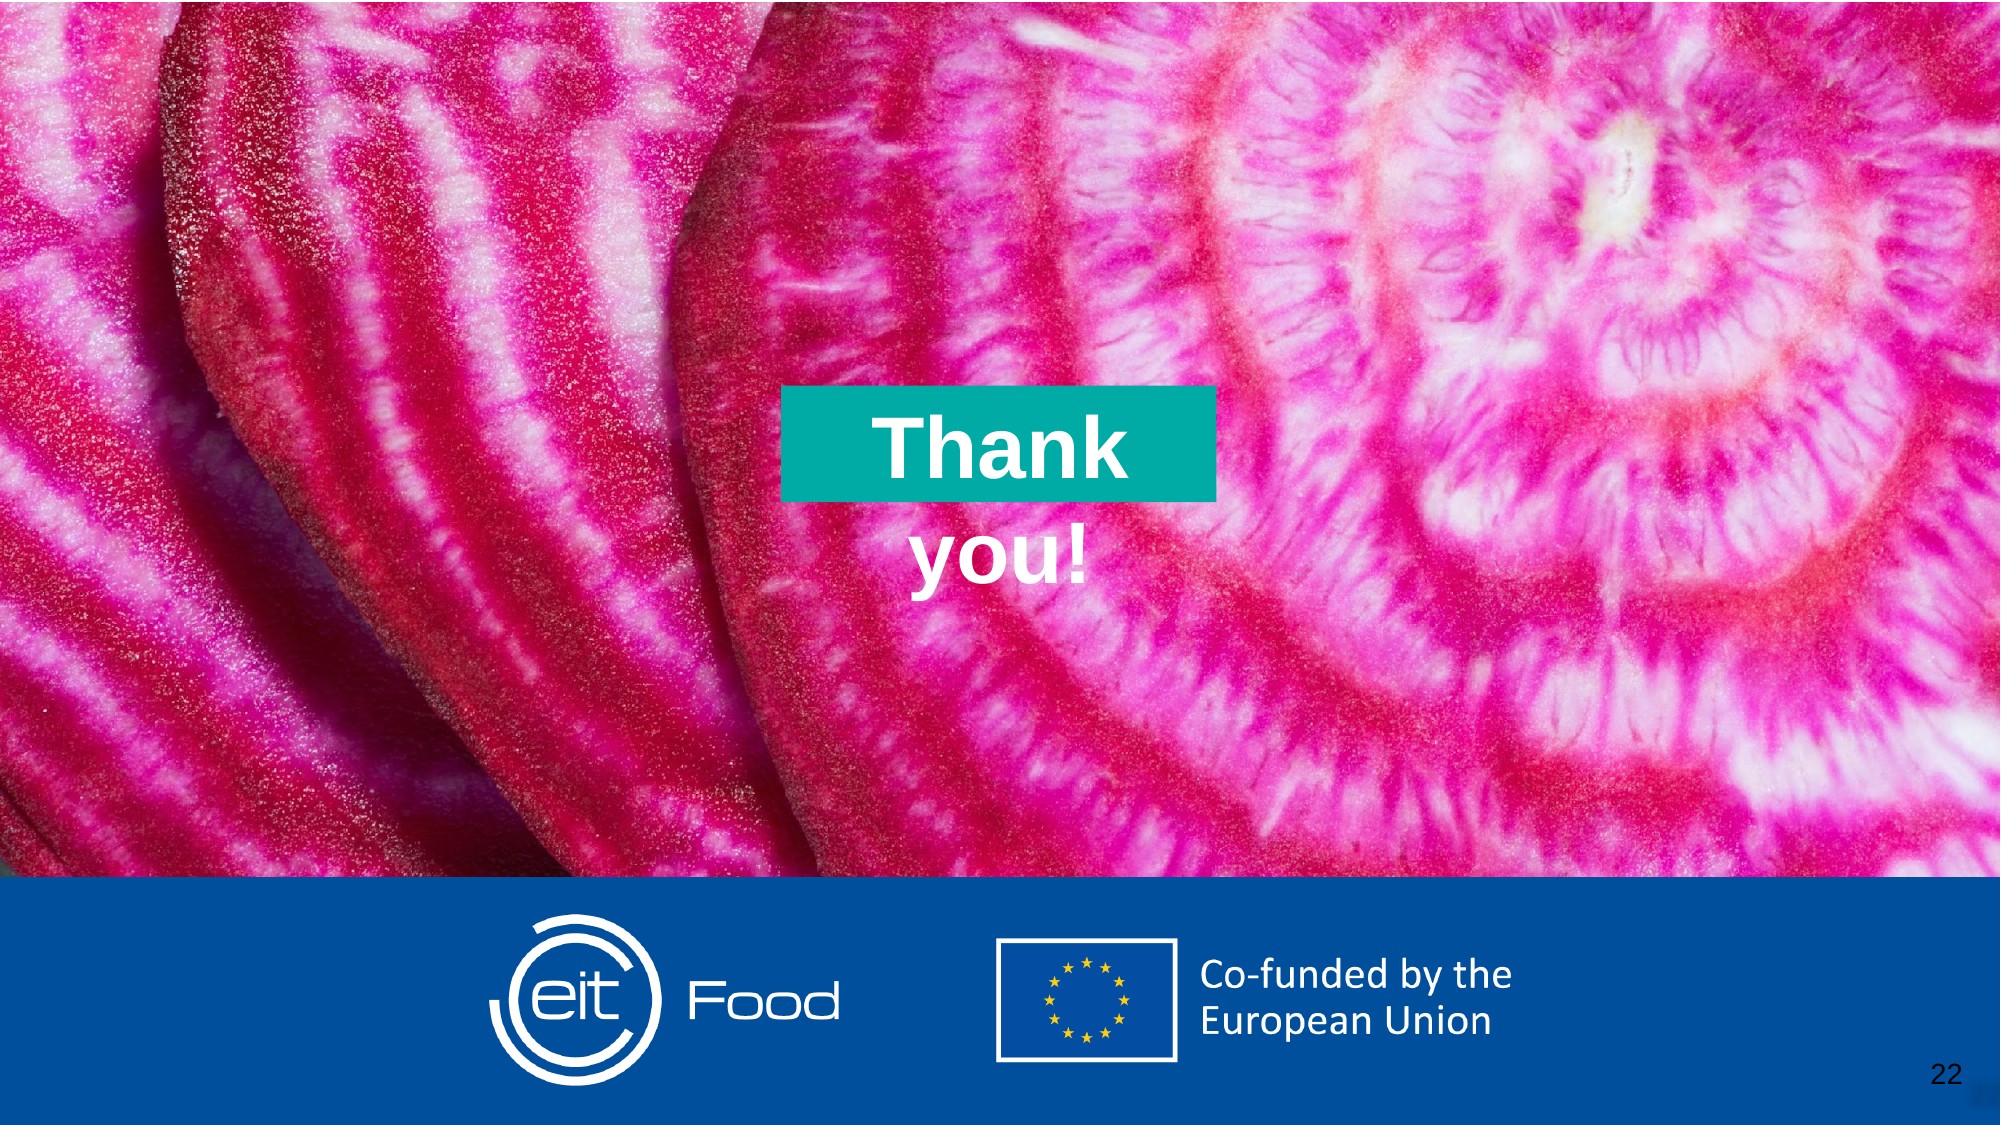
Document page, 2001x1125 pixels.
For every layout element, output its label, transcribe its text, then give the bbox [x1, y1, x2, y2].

slide_number 22 [1527, 1042, 1978, 1103]
text_box Thank you! [761, 383, 1239, 609]
picture [489, 914, 1511, 1086]
picture [0, 2, 2000, 877]
